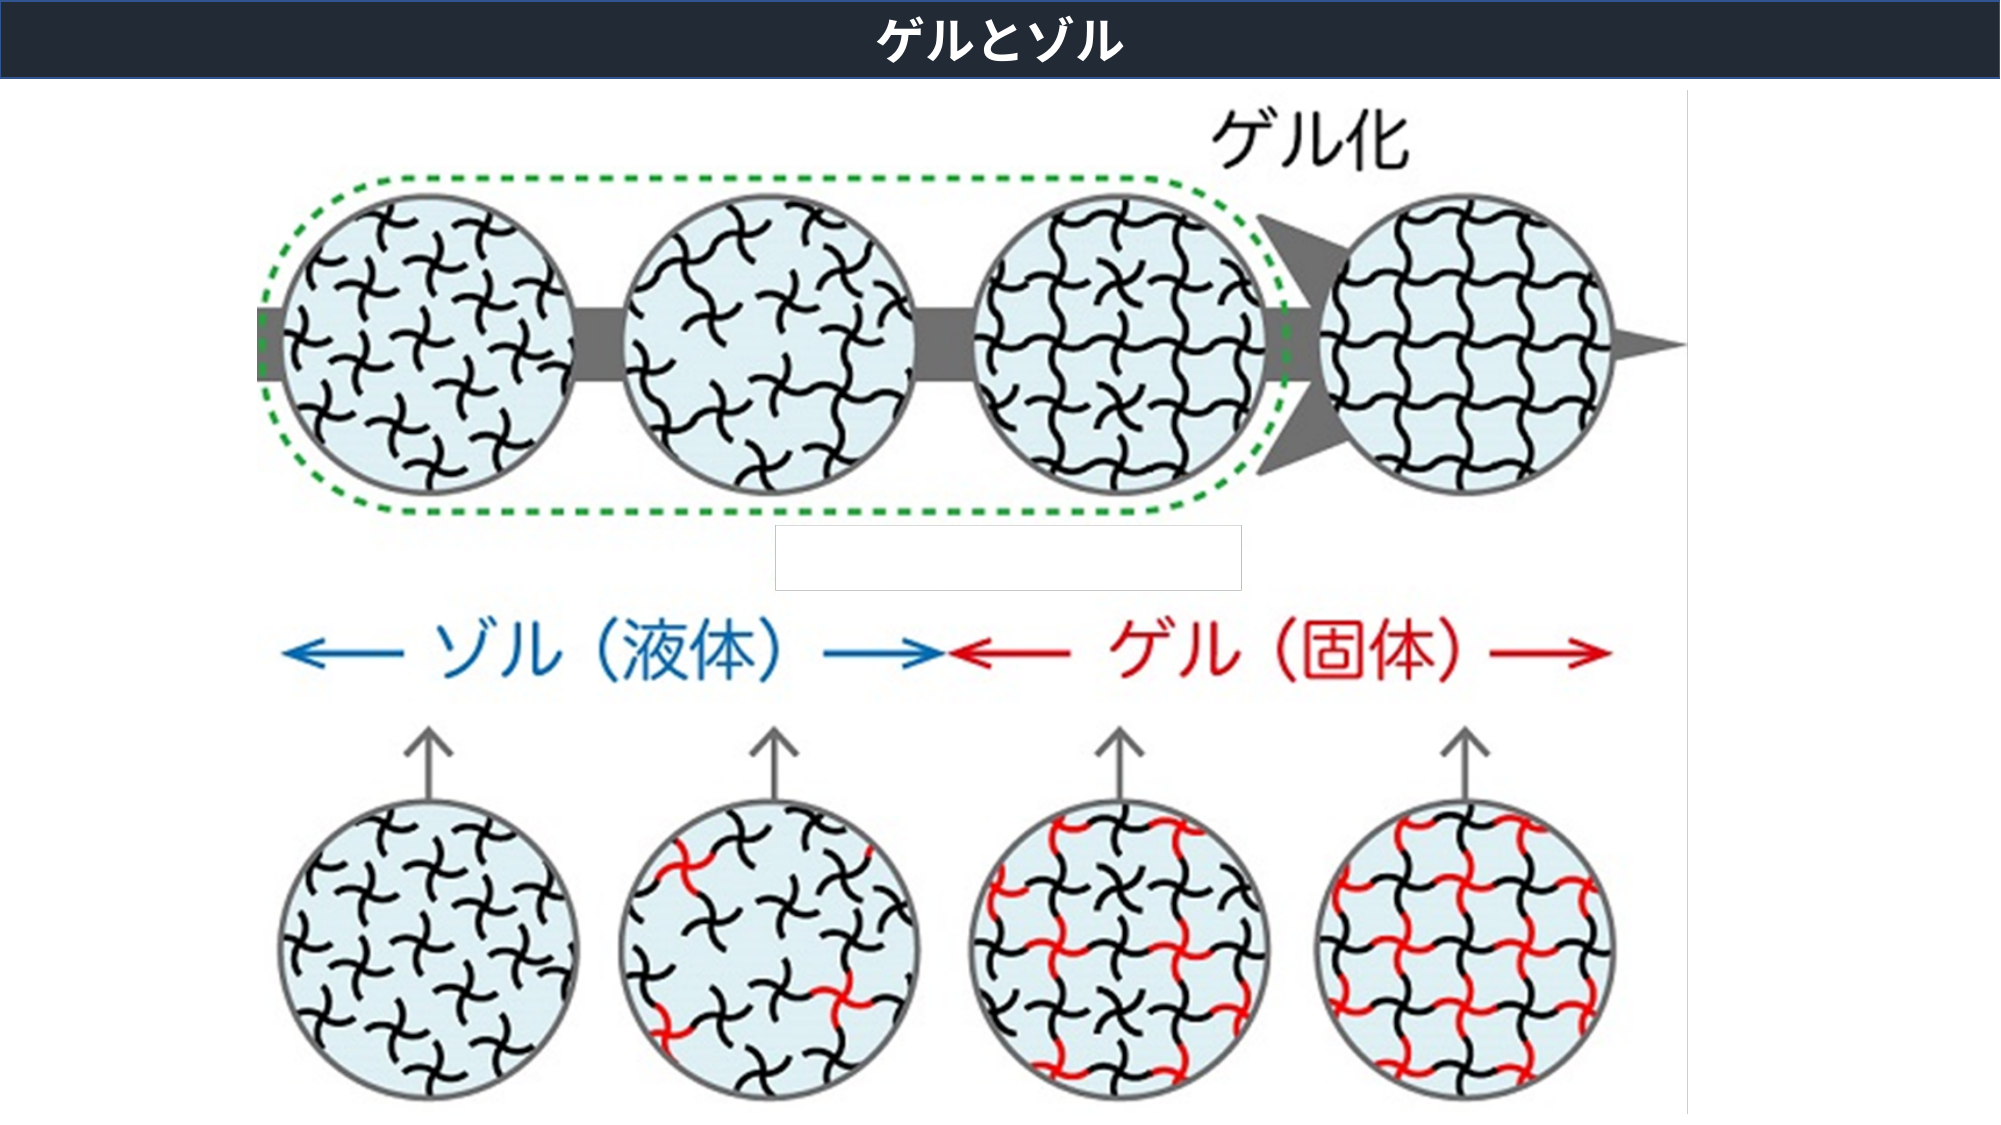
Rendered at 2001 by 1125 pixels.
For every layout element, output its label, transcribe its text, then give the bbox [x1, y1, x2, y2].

picture [257, 90, 1696, 1114]
text_box ゲルとゾル [0, 0, 2000, 79]
